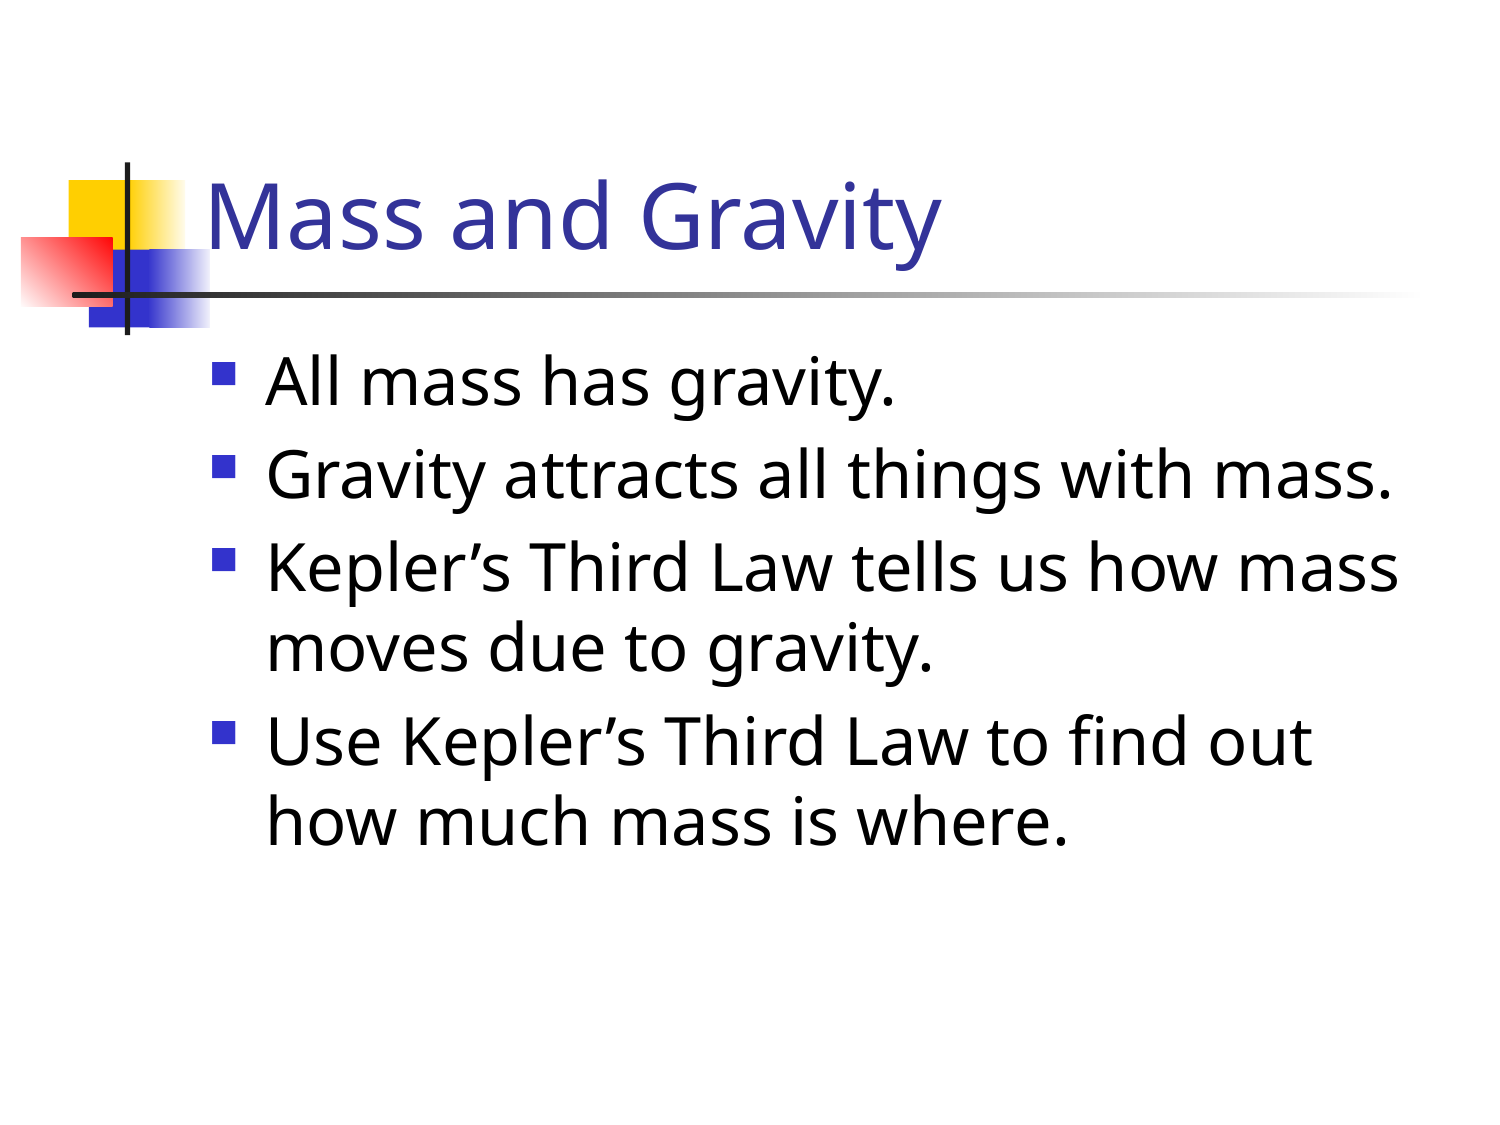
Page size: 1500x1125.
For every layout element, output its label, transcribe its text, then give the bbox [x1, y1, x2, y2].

title Mass and Gravity [188, 34, 1468, 276]
list All mass has gravity. Gravity attracts all things with mass. Kepler’s Third Law tells us how mass moves due to gravity. Use Kepler’s Third Law to find out how much mass is where. [193, 330, 1470, 1007]
